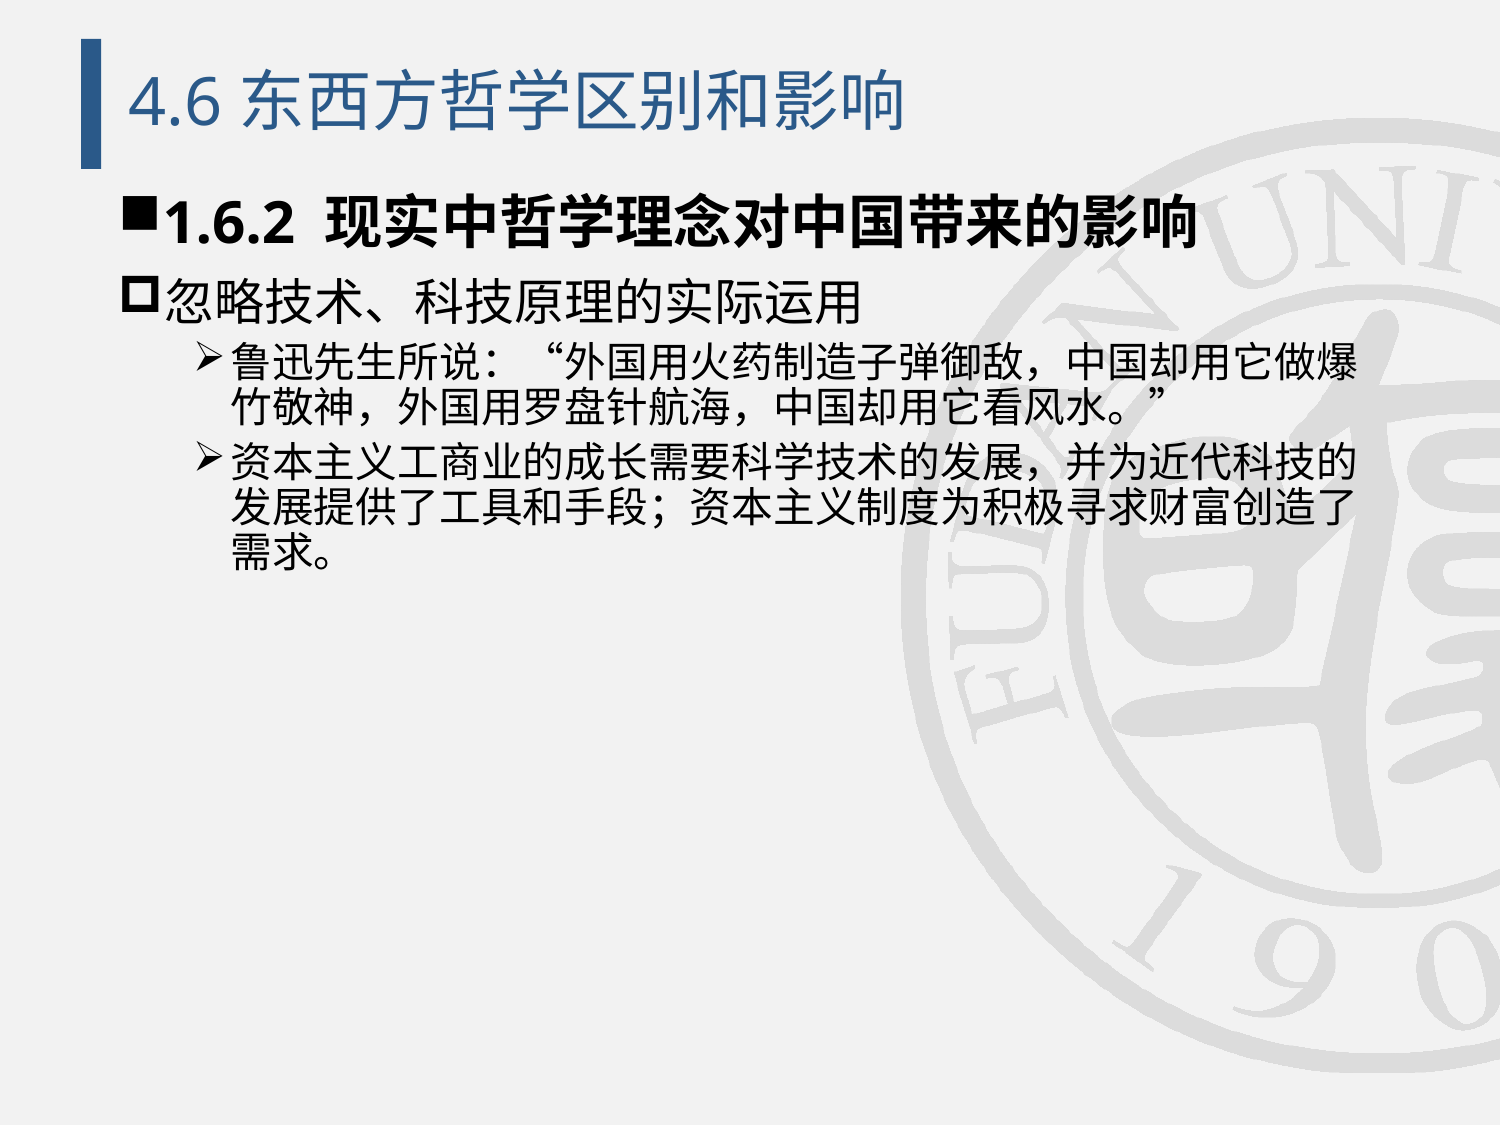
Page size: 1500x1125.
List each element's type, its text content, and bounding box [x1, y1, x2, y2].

title 4.6东西方哲学区别和影响 [113, 49, 1387, 159]
list 1.6.2 现实中哲学理念对中国带来的影响 忽略技术、科技原理的实际运用 鲁迅先生所说：“外国用火药制造子弹御敌，中国却用它做爆竹敬神，外国用罗盘针航海，中国却用它看风水。” 资本主义工商业的成长需要科学技术的发展，并为近代科技的发展提供了工具和手段；资本主义制度为积极寻求财富创造了需求。 [103, 185, 1397, 1014]
